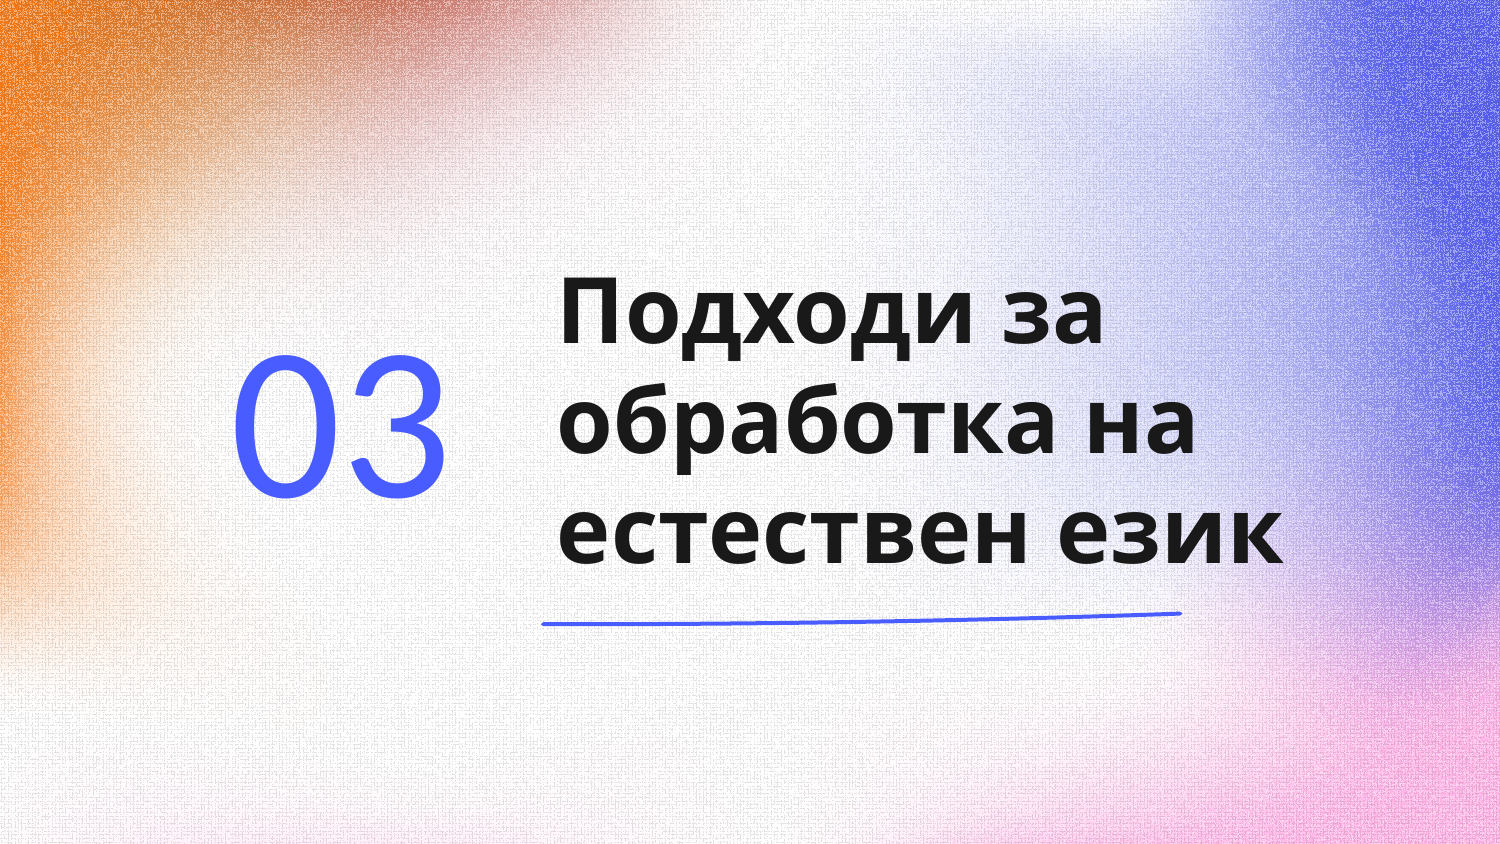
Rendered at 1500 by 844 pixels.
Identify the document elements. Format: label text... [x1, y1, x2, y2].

text_box [541, 612, 1182, 626]
picture [0, 0, 1500, 844]
title 03 [176, 263, 507, 557]
title Подходи за обработка на естествен език [541, 268, 1324, 597]
